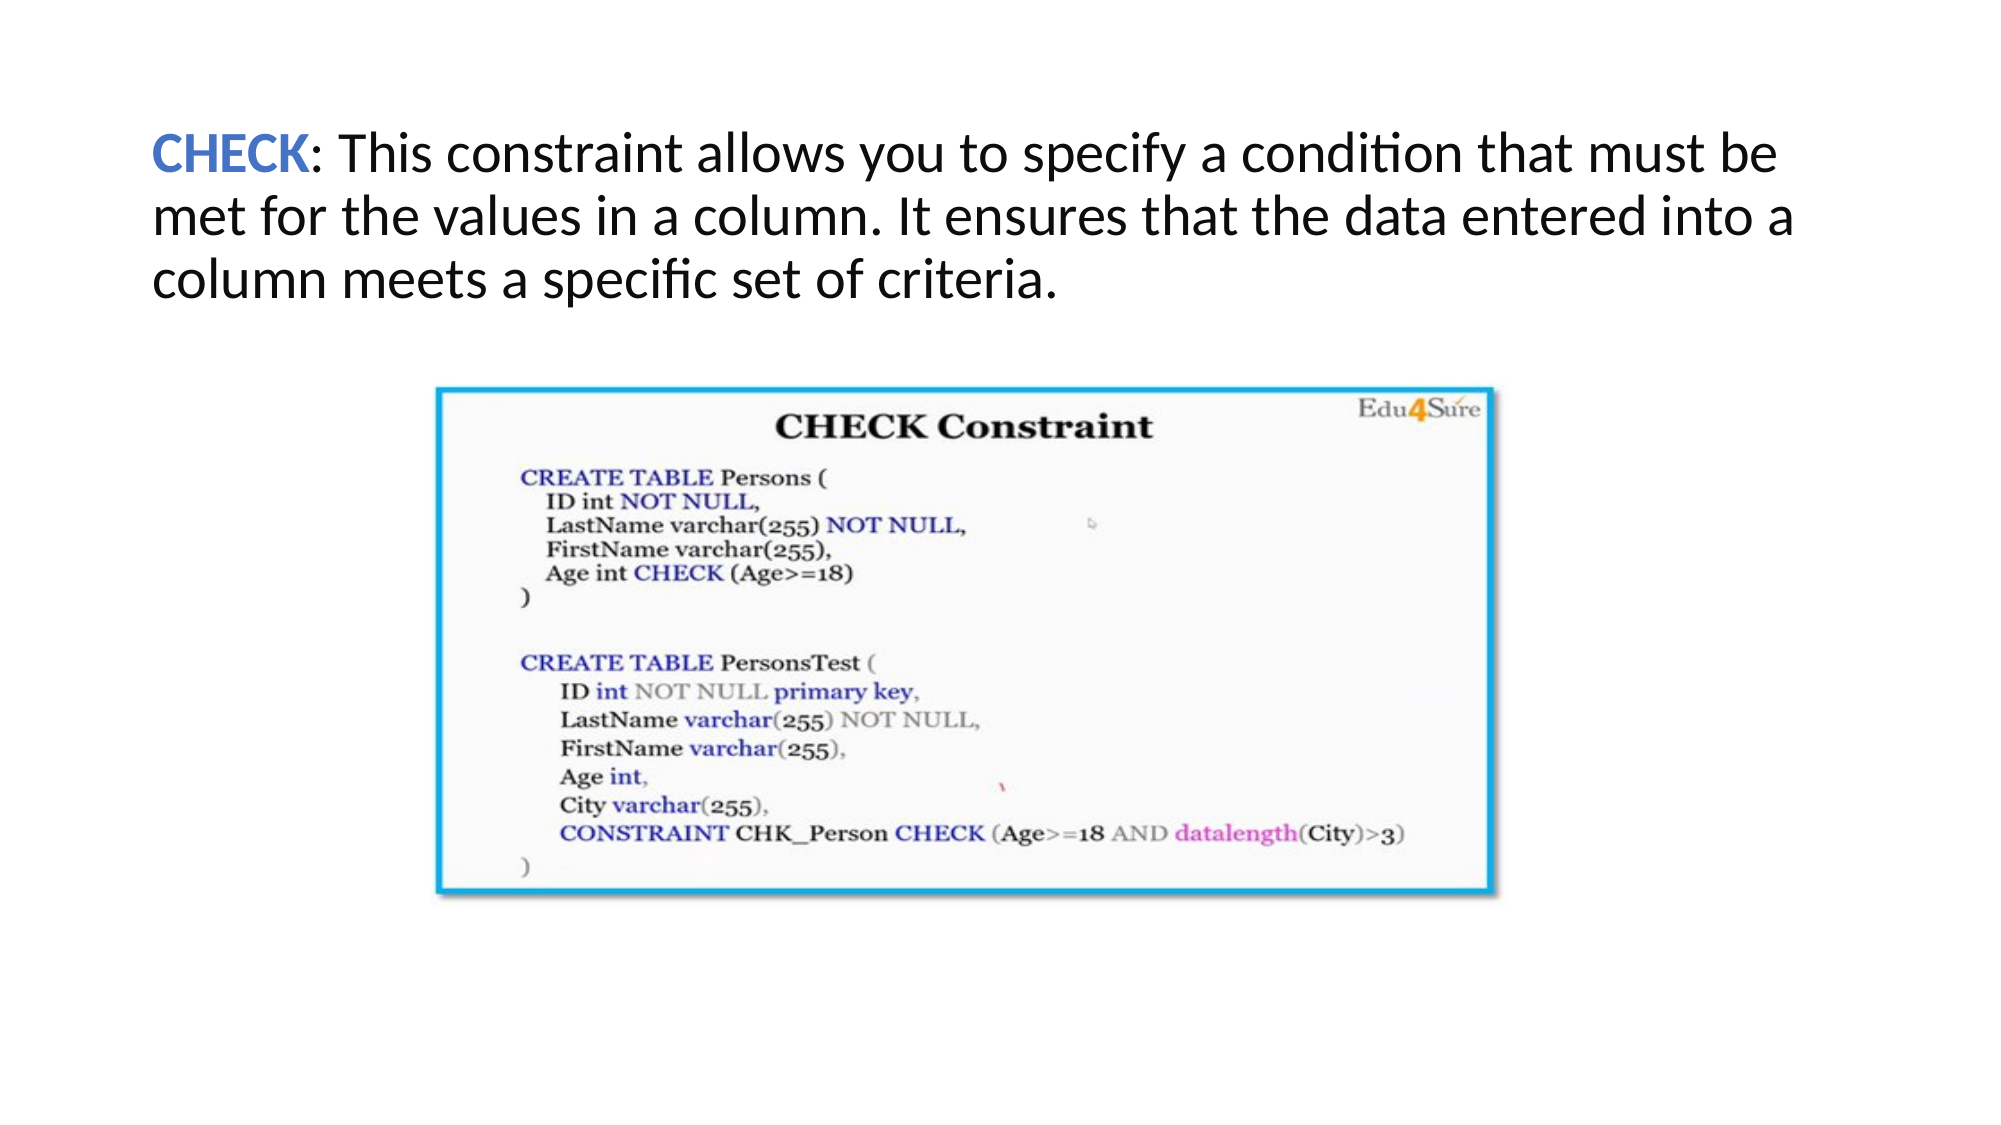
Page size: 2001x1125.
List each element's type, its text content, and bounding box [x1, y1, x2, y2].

picture [431, 383, 1509, 907]
list CHECK: This constraint allows you to specify a condition that must be met for the values in a column. It ensures that the data entered into a column meets a specific set of criteria. [137, 114, 1863, 1011]
